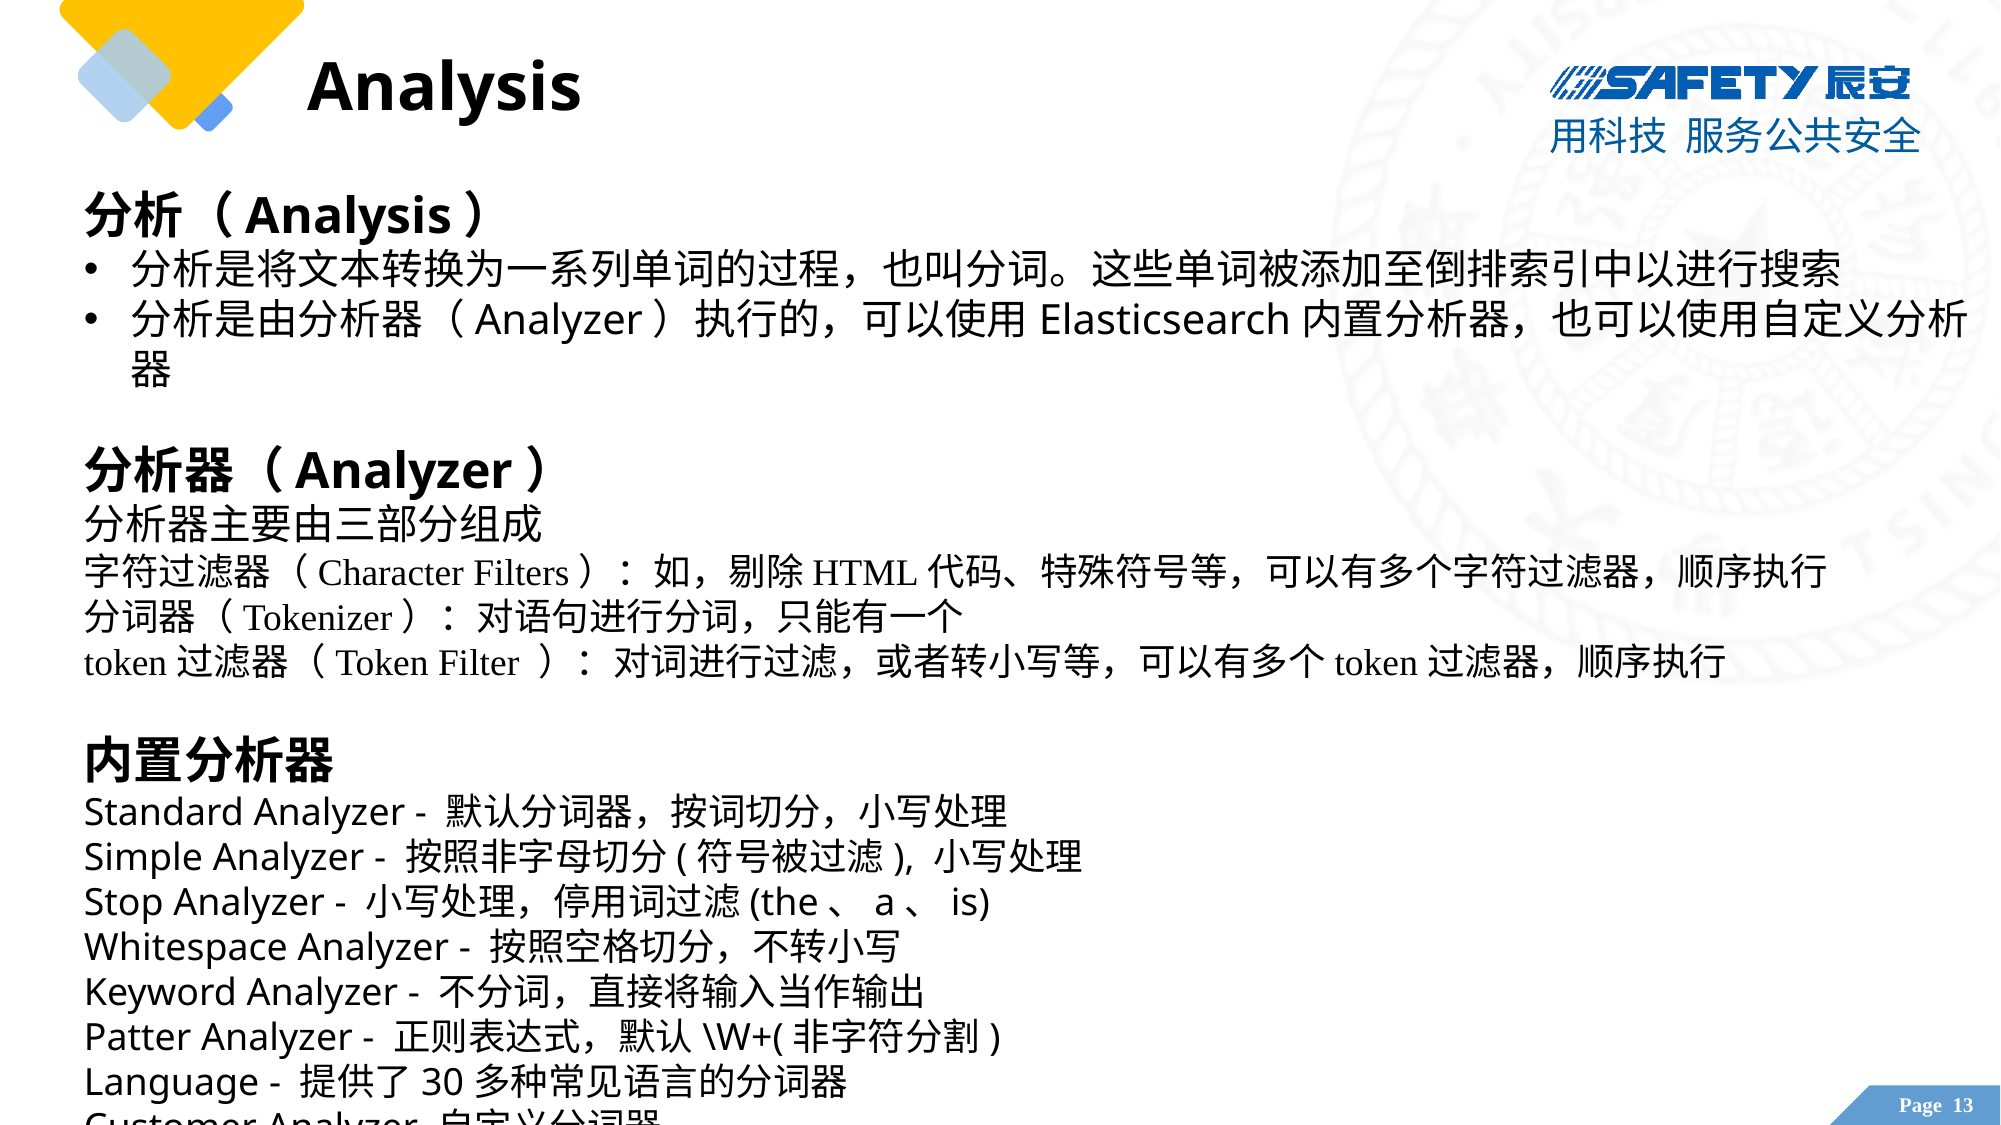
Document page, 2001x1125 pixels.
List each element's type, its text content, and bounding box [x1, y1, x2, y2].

picture [1155, 0, 2001, 625]
text_box Analysis [292, 45, 1545, 125]
text_box 分析（Analysis） 分析是将文本转换为一系列单词的过程，也叫分词。这些单词被添加至倒排索引中以进行搜索 分析是由分析器（Analyzer）执行的，可以使用Elasticsearch内置分析器，也可以使用自定义分析器 分析器（Analyzer） 分析器主要由三部分组成 字符过滤器（Character Filters）：如，剔除HTML代码、特殊符号等，可以有多个字符过滤器，顺序执行 分词器（Tokenizer）：对语句进行分词，只能有一个 token过滤器（Token Filter ）：对词进行过滤，或者转小写等，可以有多个token过滤器，顺序执行 内置分析器 Standard Analyzer - 默认分词器，按词切分，小写处理 Simple Analyzer - 按照非字母切分(符号被过滤), 小写处理 Stop Analyzer - 小写处理，停用词过滤(the、a、is) Whitespace Analyzer - 按照空格切分，不转小写 Keyword Analyzer - 不分词，直接将输入当作输出 Patter Analyzer - 正则表达式，默认\W+(非字符分割) Language - 提供了30多种常见语言的分词器 Customer Analyzer 自定义分词器 [69, 175, 2000, 1125]
